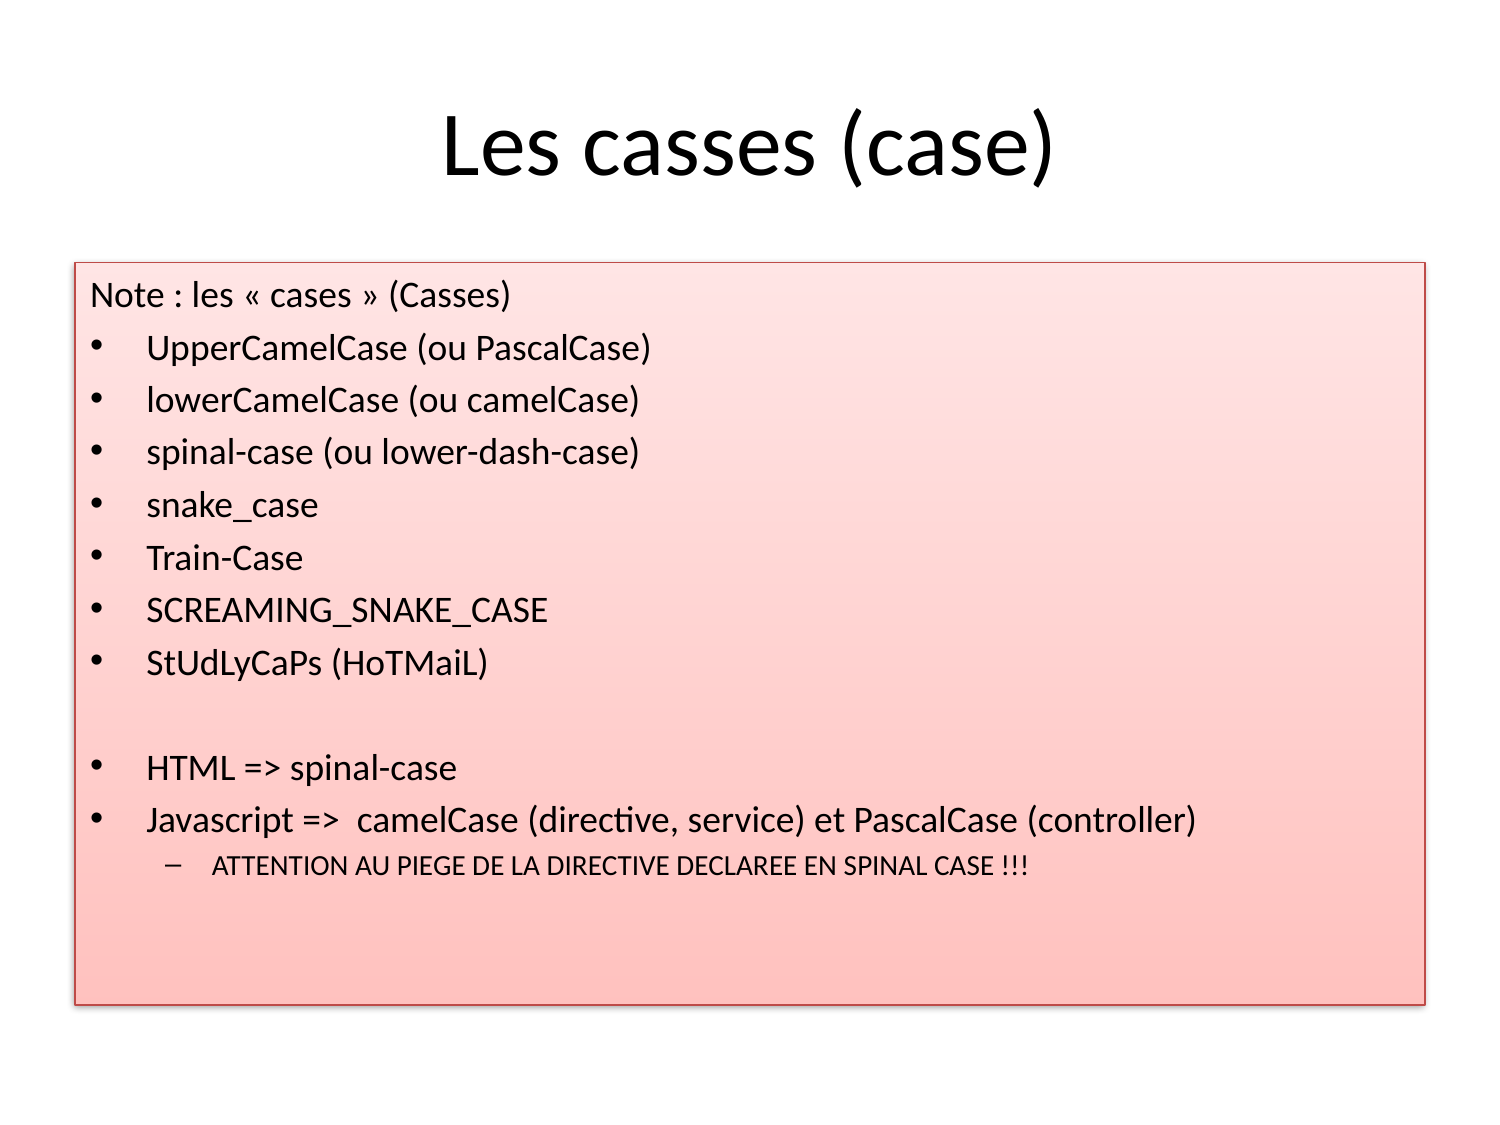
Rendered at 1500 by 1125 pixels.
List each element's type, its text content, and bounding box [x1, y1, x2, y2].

list Note : les « cases » (Casses) UpperCamelCase (ou PascalCase) lowerCamelCase (ou camelCase) spinal-case (ou lower-dash-case) snake_case Train-Case SCREAMING_SNAKE_CASE StUdLyCaPs (HoTMaiL) HTML => spinal-case Javascript => camelCase (directive, service) et PascalCase (controller) ATTENTION AU PIEGE DE LA DIRECTIVE DECLAREE EN SPINAL CASE !!! [74, 262, 1426, 1006]
title Les casses (case) [75, 45, 1425, 233]
